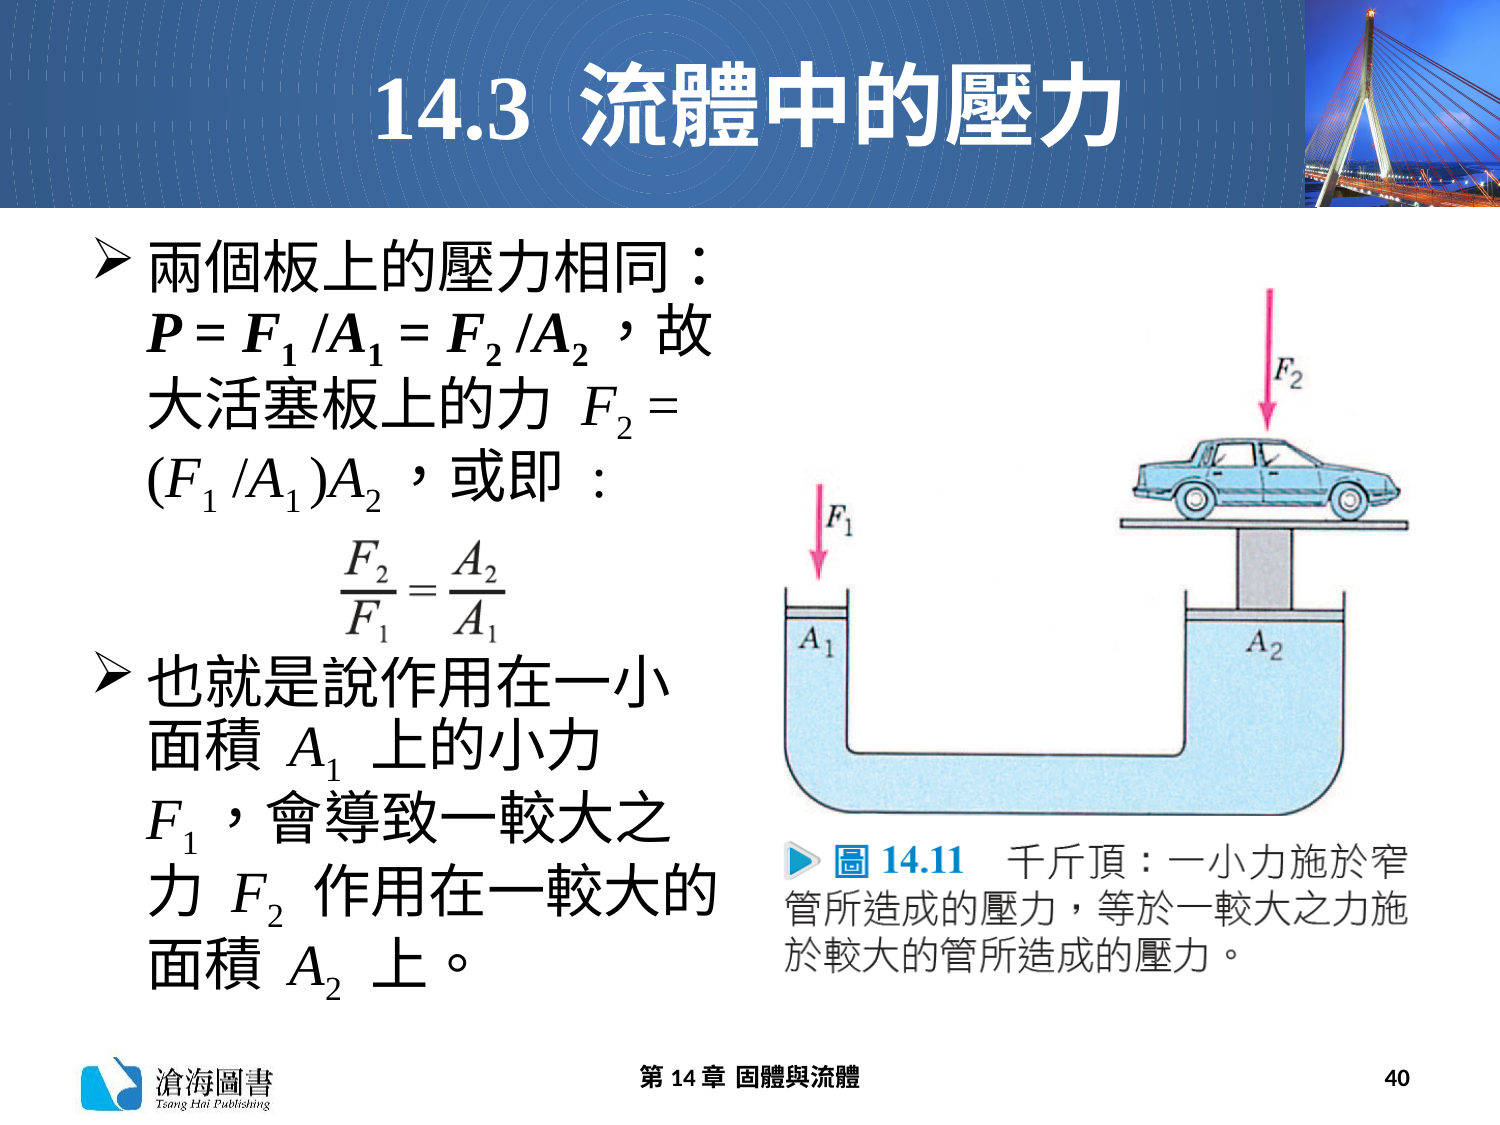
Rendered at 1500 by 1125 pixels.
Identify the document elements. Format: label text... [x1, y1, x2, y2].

title 14.3 流體中的壓力 [75, 21, 1425, 185]
picture [1305, 0, 1500, 207]
picture [75, 1049, 274, 1118]
list 兩個板上的壓力相同：P = F1 /A1 = F2 /A2，故大活塞板上的力 F2 = (F1 /A1 )A2，或即 : 也就是說作用在一小面積 A1 上的小力 F1，會導致一較大之力 F2 作用在一較大的面積 A2 上。 [75, 219, 738, 1047]
slide_number 40 [1074, 1046, 1425, 1107]
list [762, 274, 1426, 992]
picture [322, 526, 513, 657]
footer 第14章 固體與流體 [512, 1046, 988, 1107]
